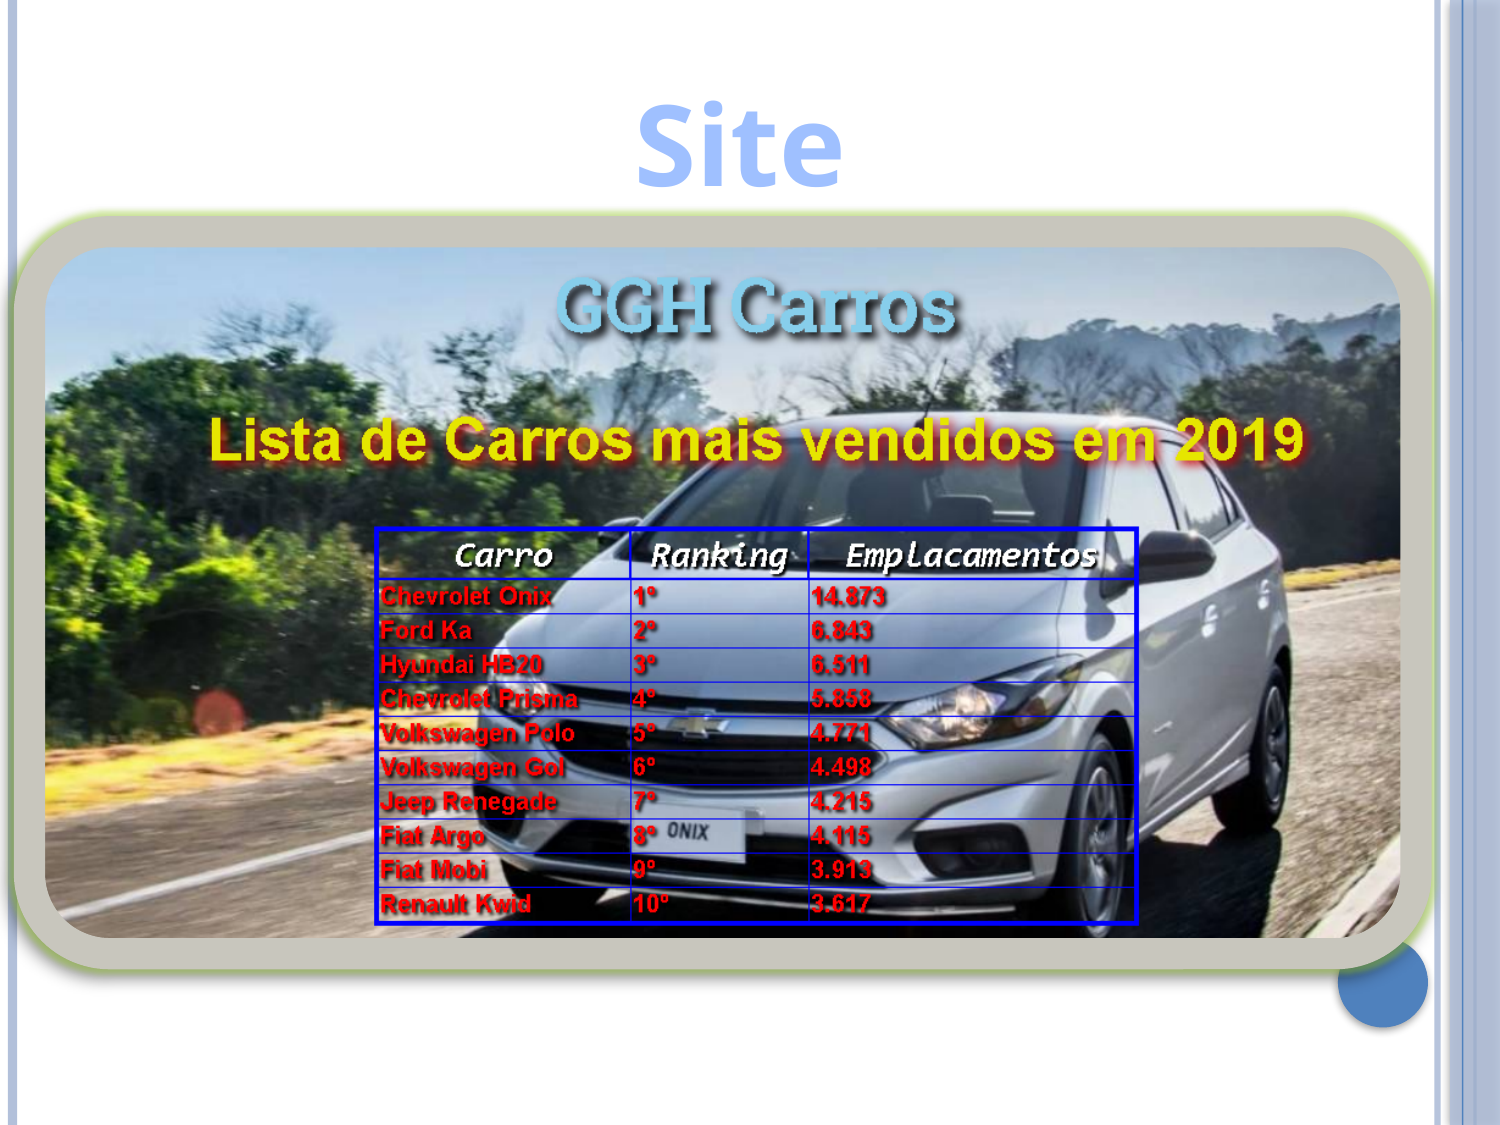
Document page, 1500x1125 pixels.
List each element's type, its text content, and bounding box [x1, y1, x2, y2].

picture [28, 231, 1417, 955]
text_box Site [619, 66, 861, 217]
